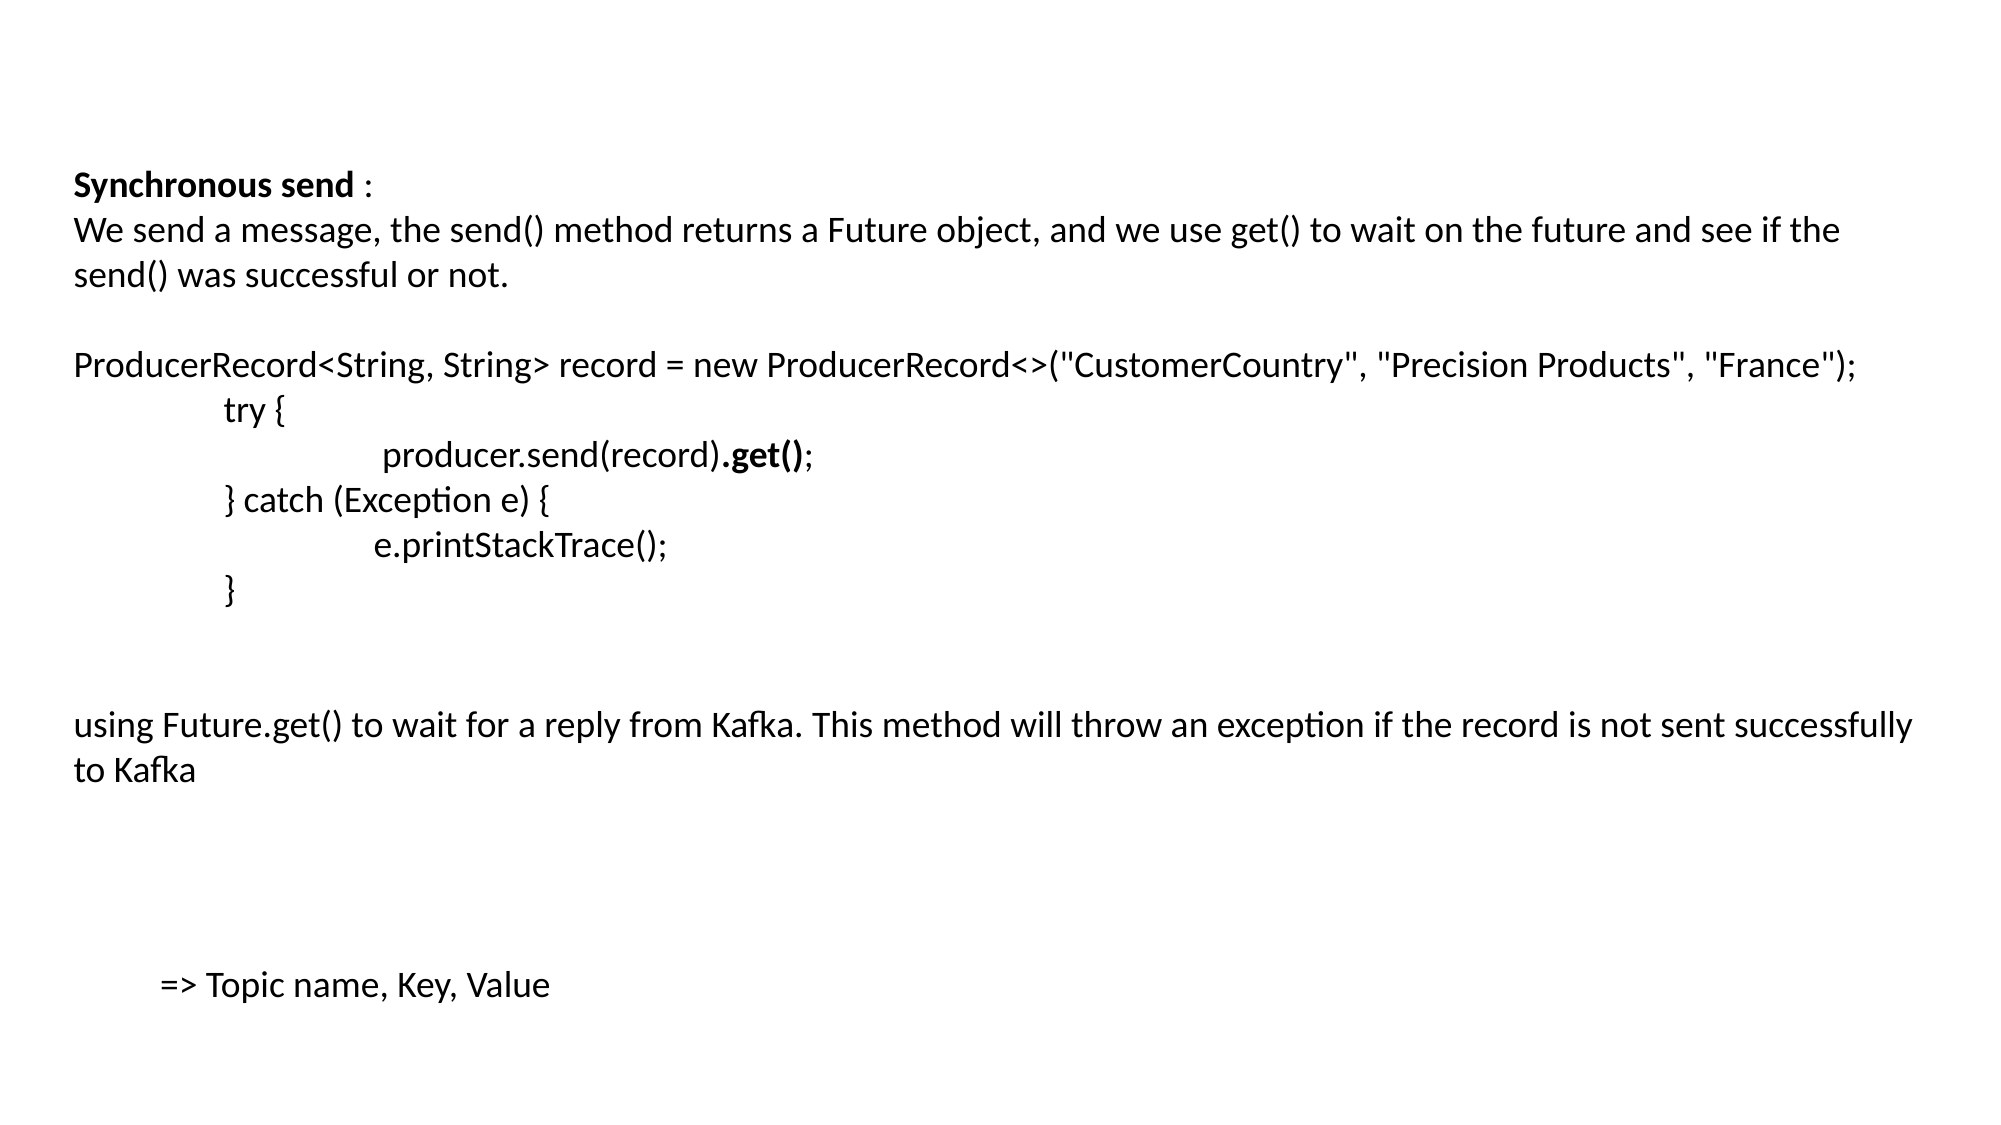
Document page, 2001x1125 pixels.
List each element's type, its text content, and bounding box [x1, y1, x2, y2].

text_box Synchronous send : We send a message, the send() method returns a Future object, and we use get() to wait on the future and see if the send() was successful or not. ProducerRecord<String, String> record = new ProducerRecord<>("CustomerCountry", "Precision Products", "France"); try { producer.send(record).get(); } catch (Exception e) { e.printStackTrace(); } using Future.get() to wait for a reply from Kafka. This method will throw an exception if the record is not sent successfully to Kafka [58, 152, 1958, 888]
text_box => Topic name, Key, Value [145, 952, 1756, 1013]
